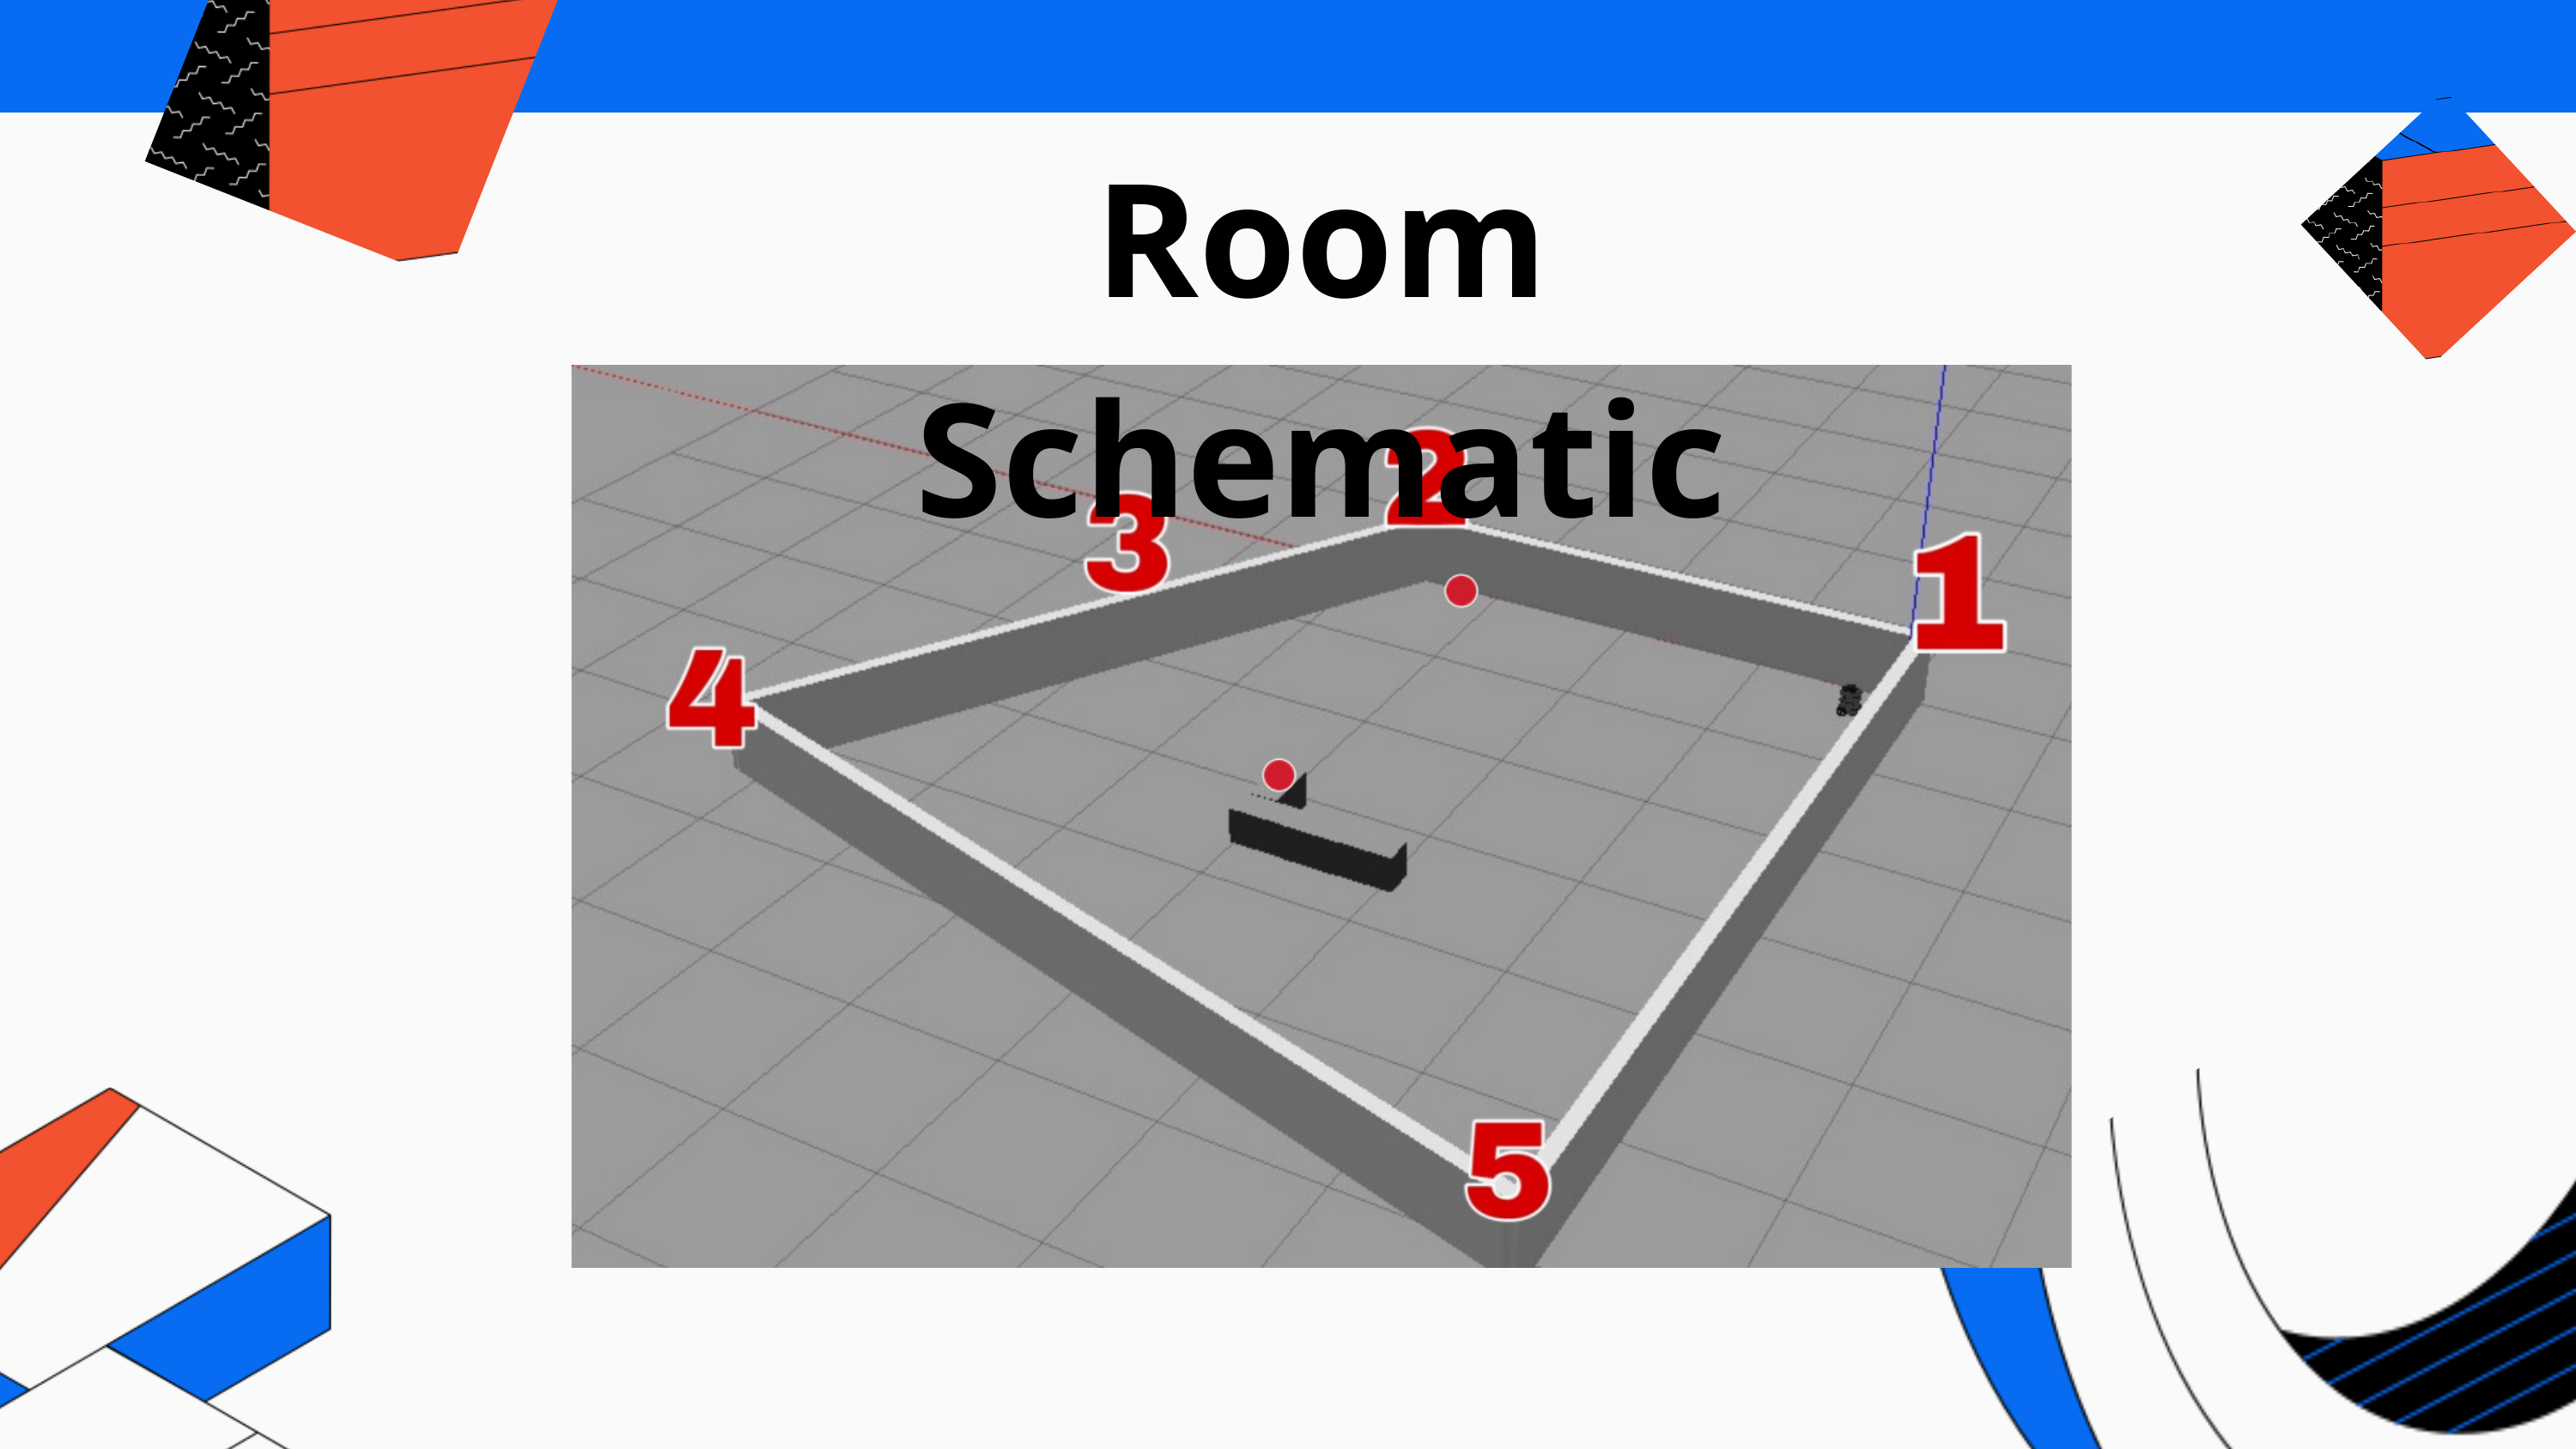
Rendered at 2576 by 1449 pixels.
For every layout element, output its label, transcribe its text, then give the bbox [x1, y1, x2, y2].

text_box [0, 1088, 333, 1449]
text_box [2300, 90, 2576, 366]
text_box Room Schematic [717, 108, 1926, 549]
text_box [571, 365, 2072, 1268]
text_box [1914, 854, 2576, 1449]
text_box [0, 0, 208, 113]
text_box [513, 0, 2576, 113]
text_box [144, 0, 558, 281]
